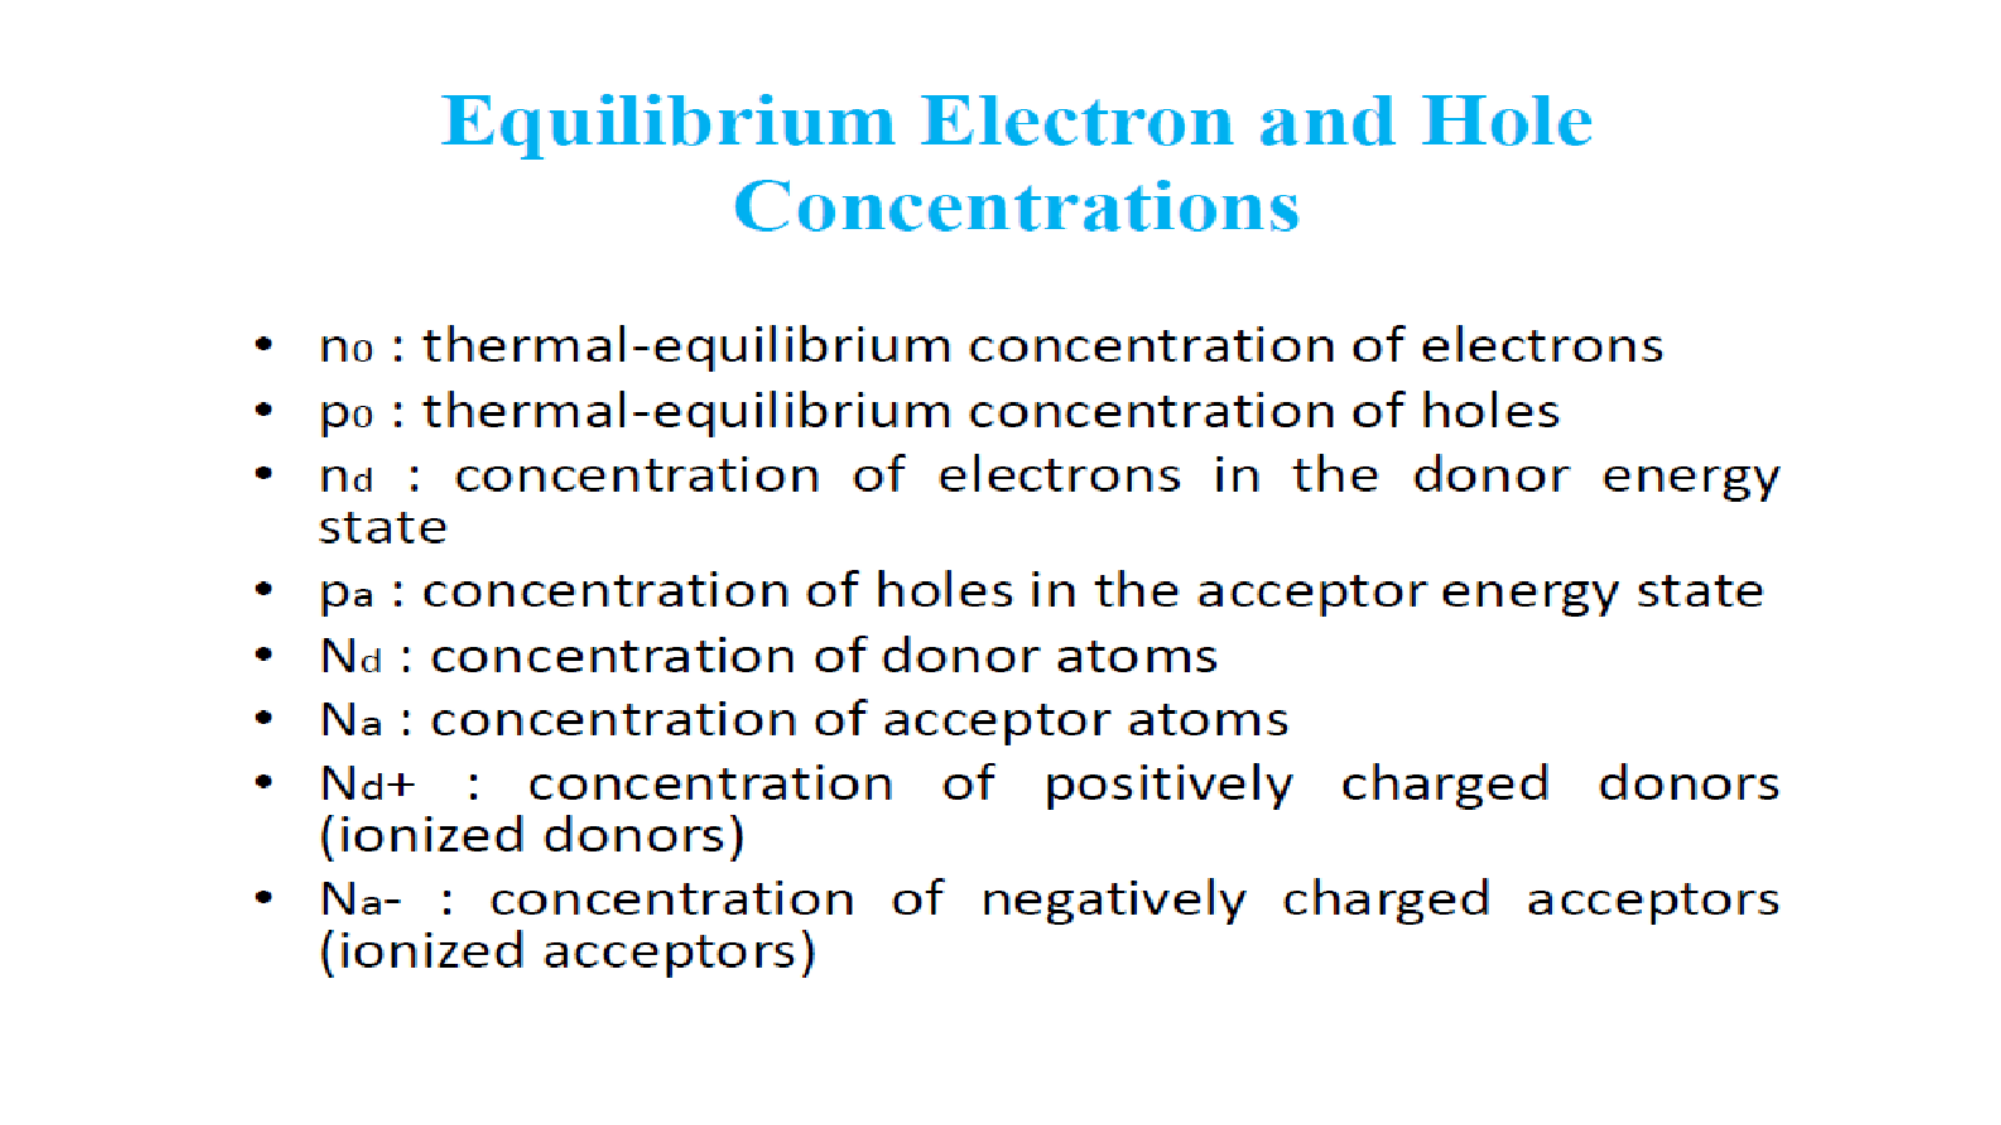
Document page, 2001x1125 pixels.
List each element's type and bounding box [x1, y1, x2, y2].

picture [189, 84, 1854, 1041]
